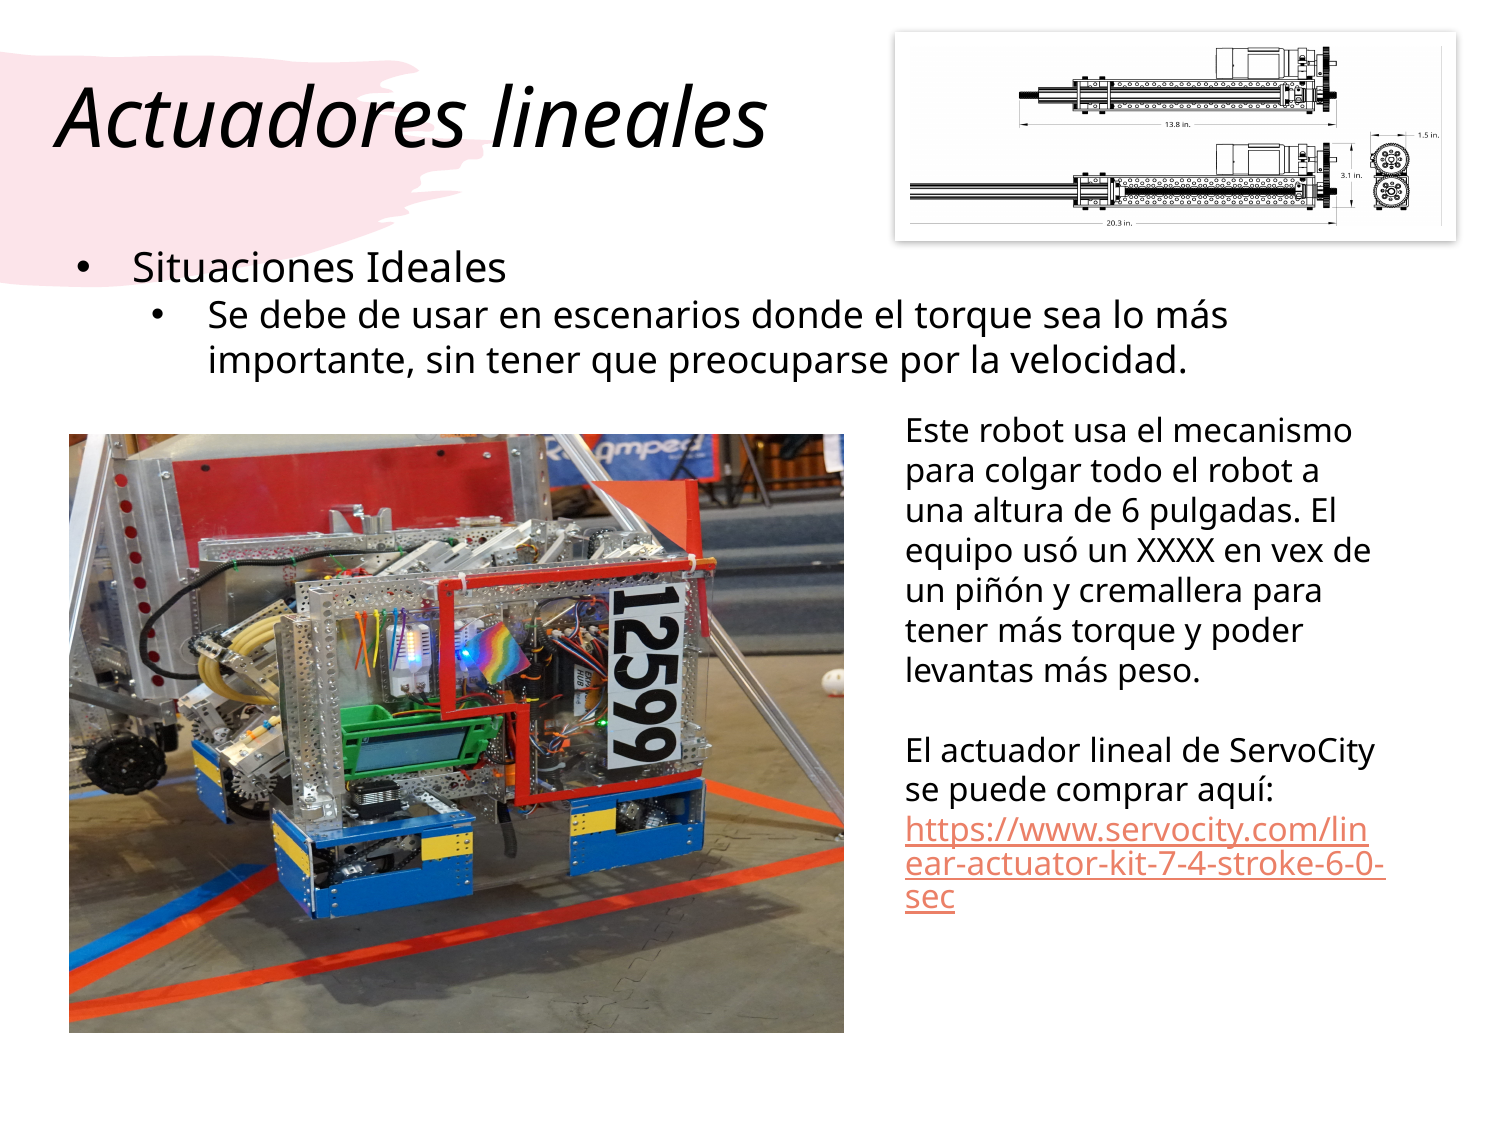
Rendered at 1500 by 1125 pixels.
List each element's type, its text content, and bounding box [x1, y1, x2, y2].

title Actuadores lineales [42, 59, 890, 182]
list Situaciones Ideales Se debe de usar en escenarios donde el torque sea lo más importante, sin tener que preocuparse por la velocidad. [42, 233, 1284, 1059]
picture [69, 434, 845, 1033]
text_box Este robot usa el mecanismo para colgar todo el robot a una altura de 6 pulgadas. El equipo usó un XXXX en vex de un piñón y cremallera para tener más torque y poder levantas más peso. El actuador lineal de ServoCity se puede comprar aquí: https://www.servocity.com/linear-actuator-kit-7-4-stroke-6-0-sec [871, 401, 1402, 816]
picture [909, 45, 1442, 227]
